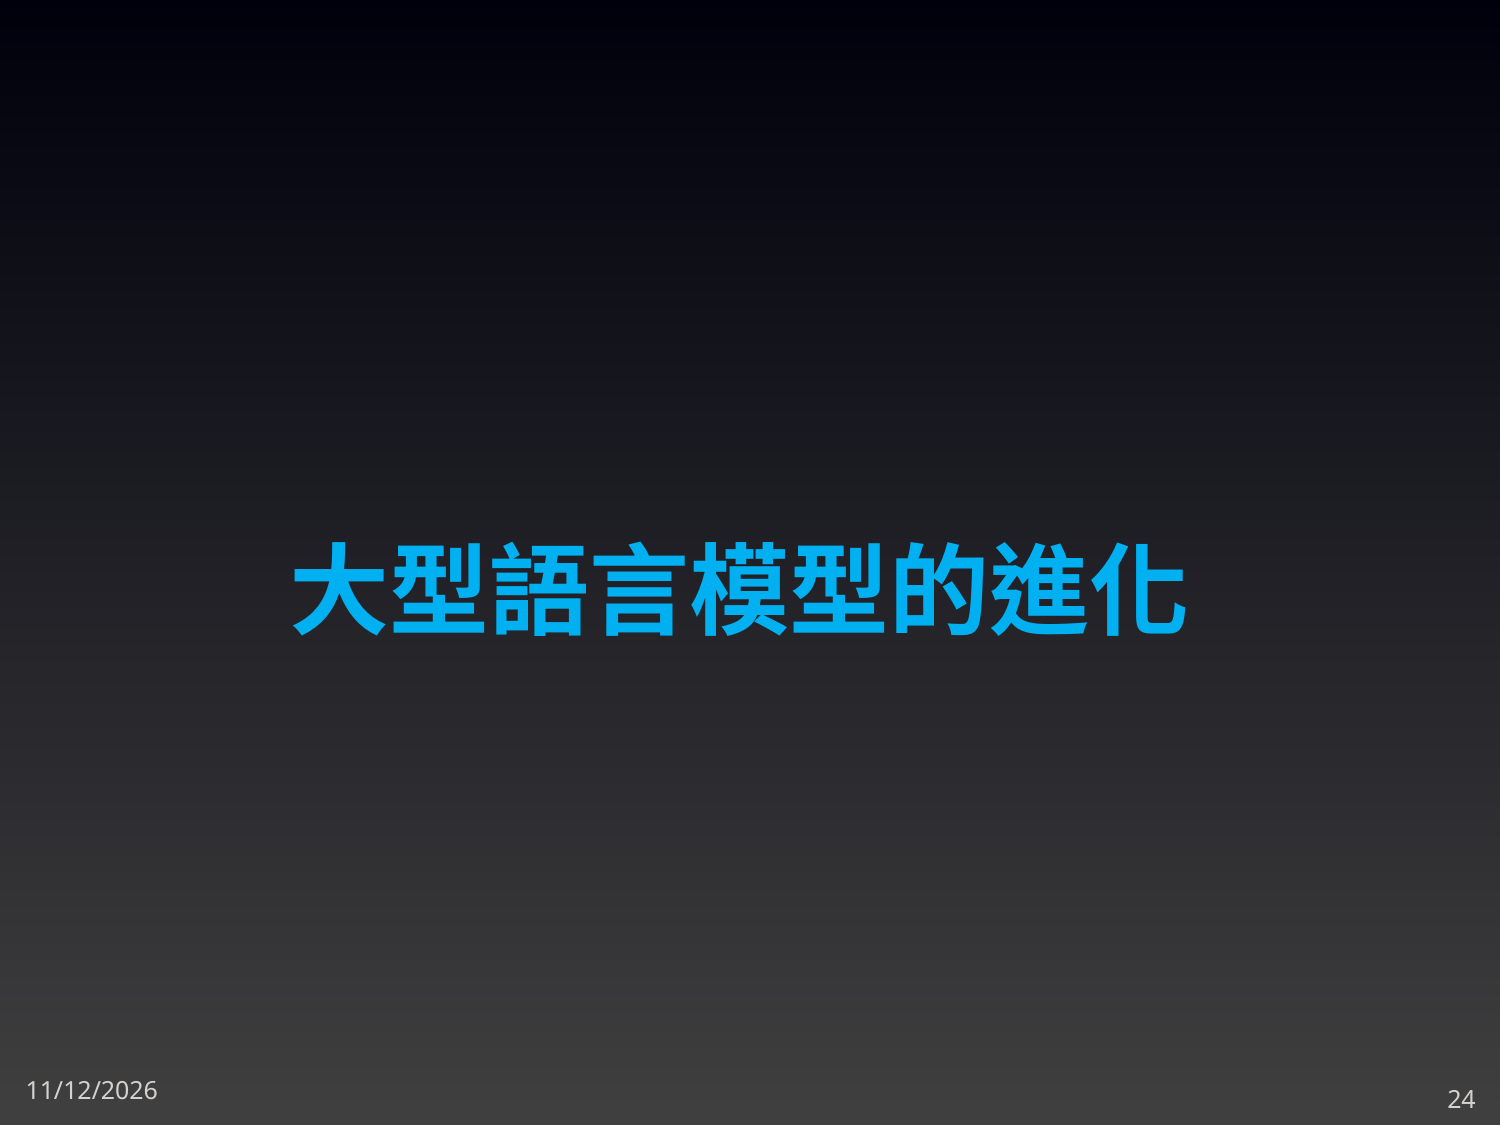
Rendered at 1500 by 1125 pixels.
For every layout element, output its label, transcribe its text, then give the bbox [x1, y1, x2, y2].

list 大型語言模型的進化 [275, 500, 1213, 663]
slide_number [10, 1075, 411, 1117]
slide_number 24 [1340, 1075, 1491, 1117]
